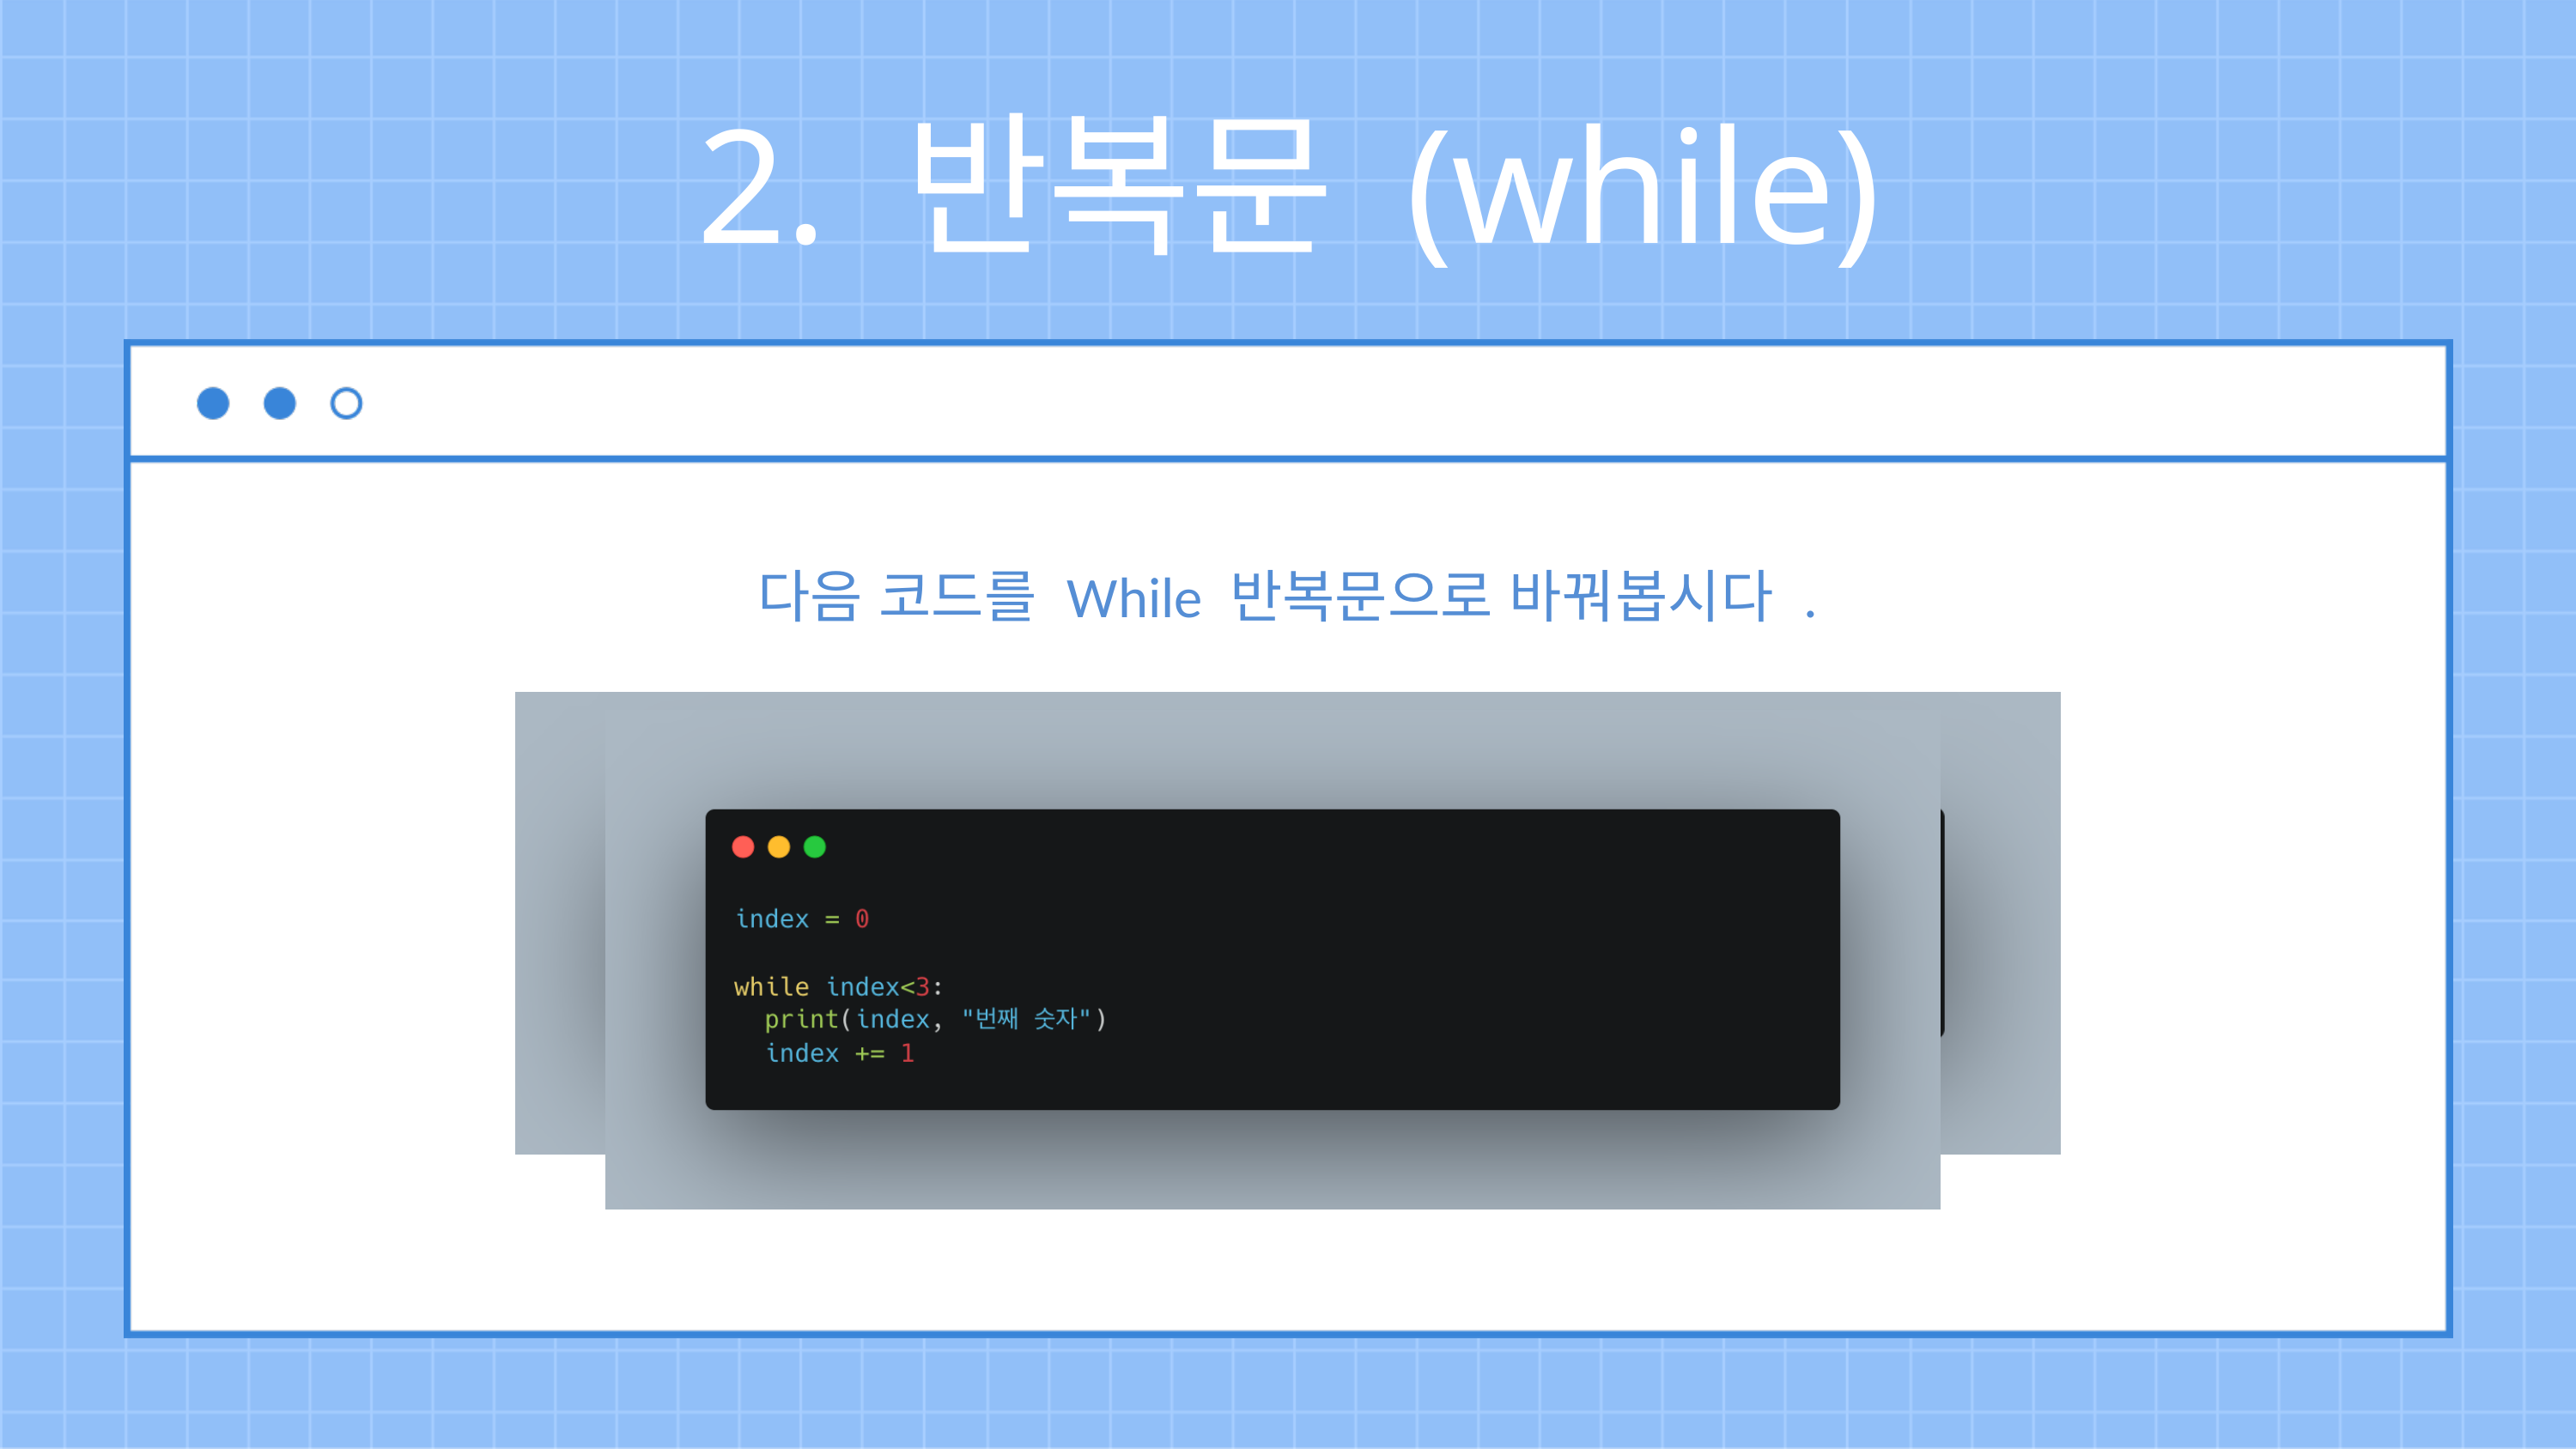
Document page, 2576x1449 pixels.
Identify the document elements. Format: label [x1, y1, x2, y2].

text_box [0, 0, 2576, 1449]
picture [514, 692, 2062, 1210]
text_box [123, 339, 2453, 1339]
